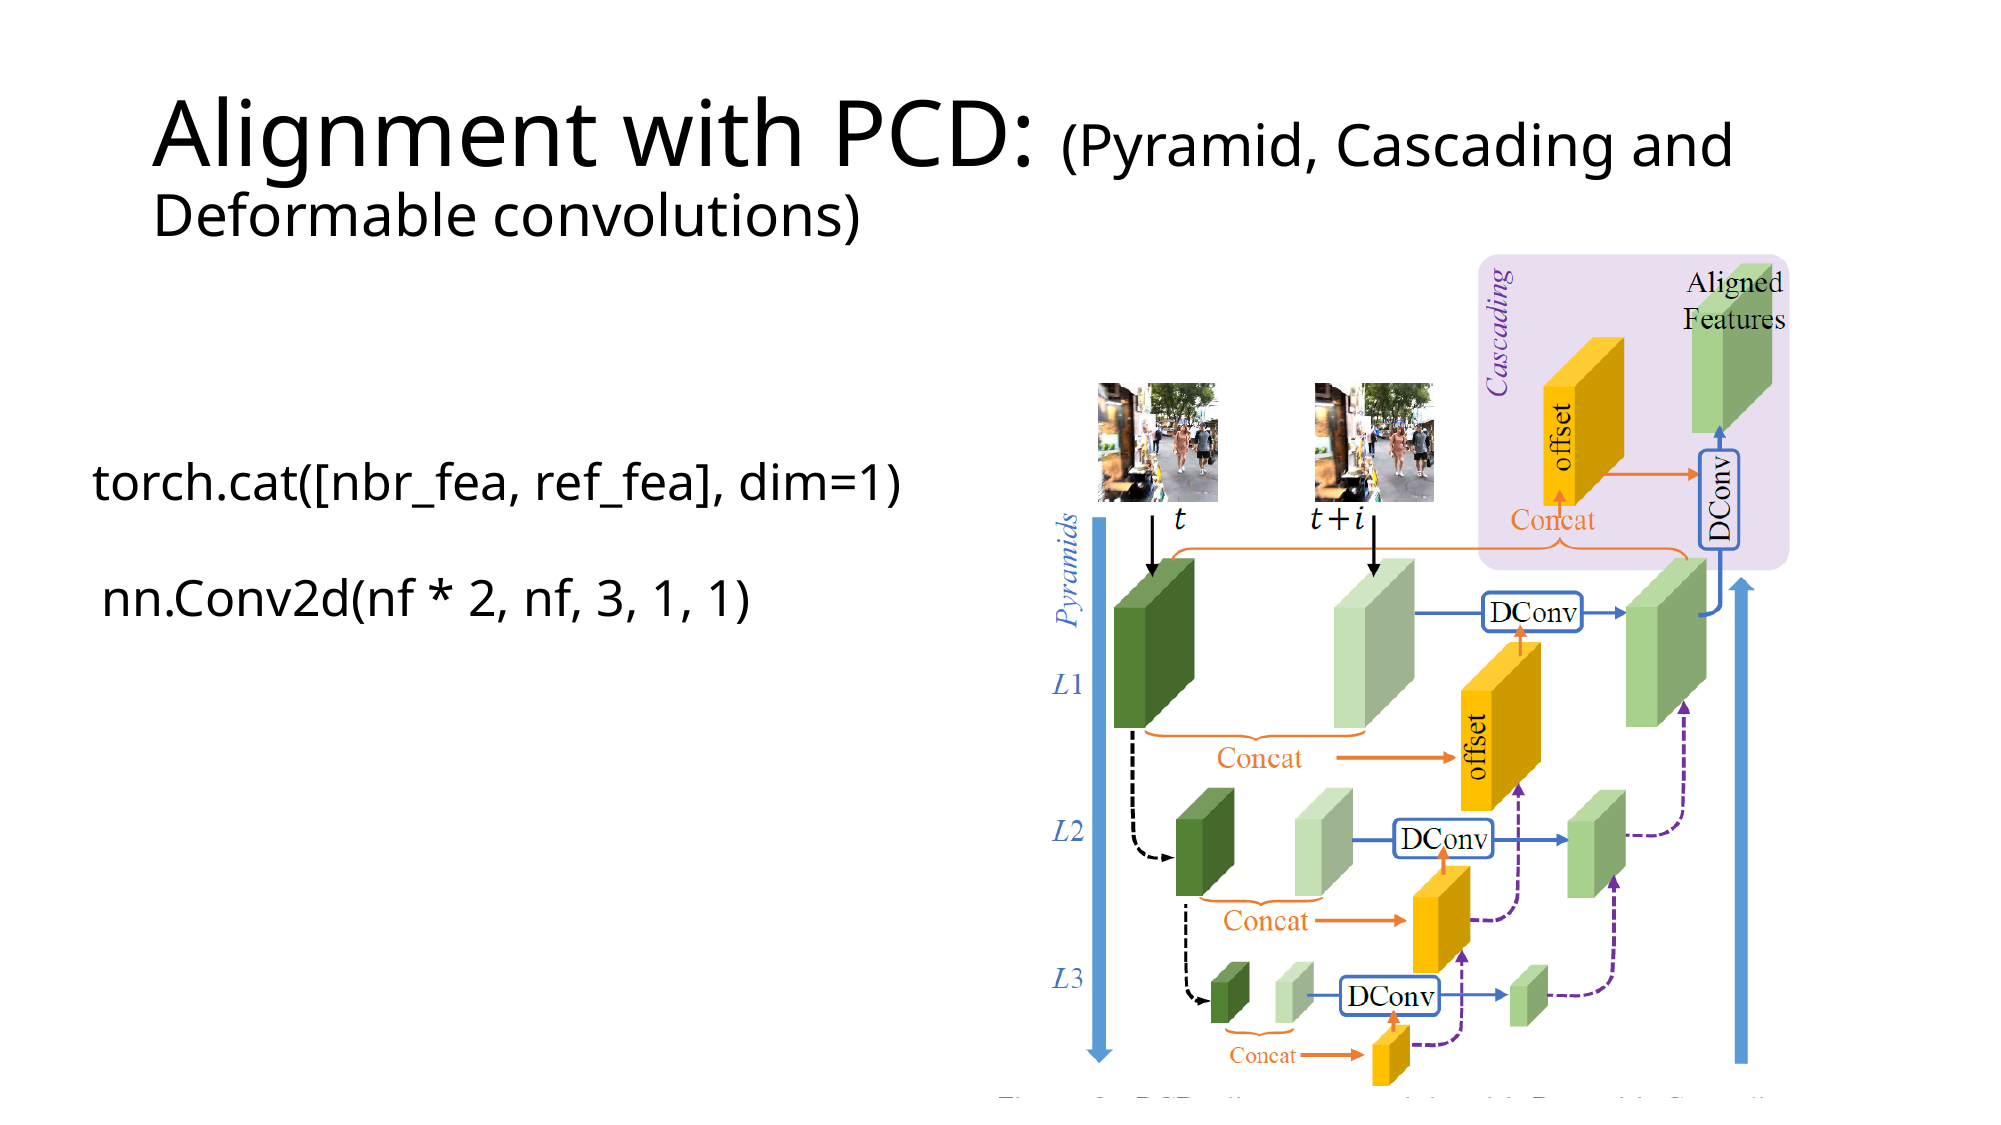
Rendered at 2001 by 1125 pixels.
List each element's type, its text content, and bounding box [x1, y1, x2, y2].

text_box torch.cat([nbr_fea, ref_fea], dim=1) [77, 442, 917, 518]
picture [999, 212, 1828, 1098]
text_box nn.Conv2d(nf * 2, nf, 3, 1, 1) [86, 559, 766, 634]
title Alignment with PCD: (Pyramid, Cascading and Deformable convolutions) [137, 59, 1863, 278]
